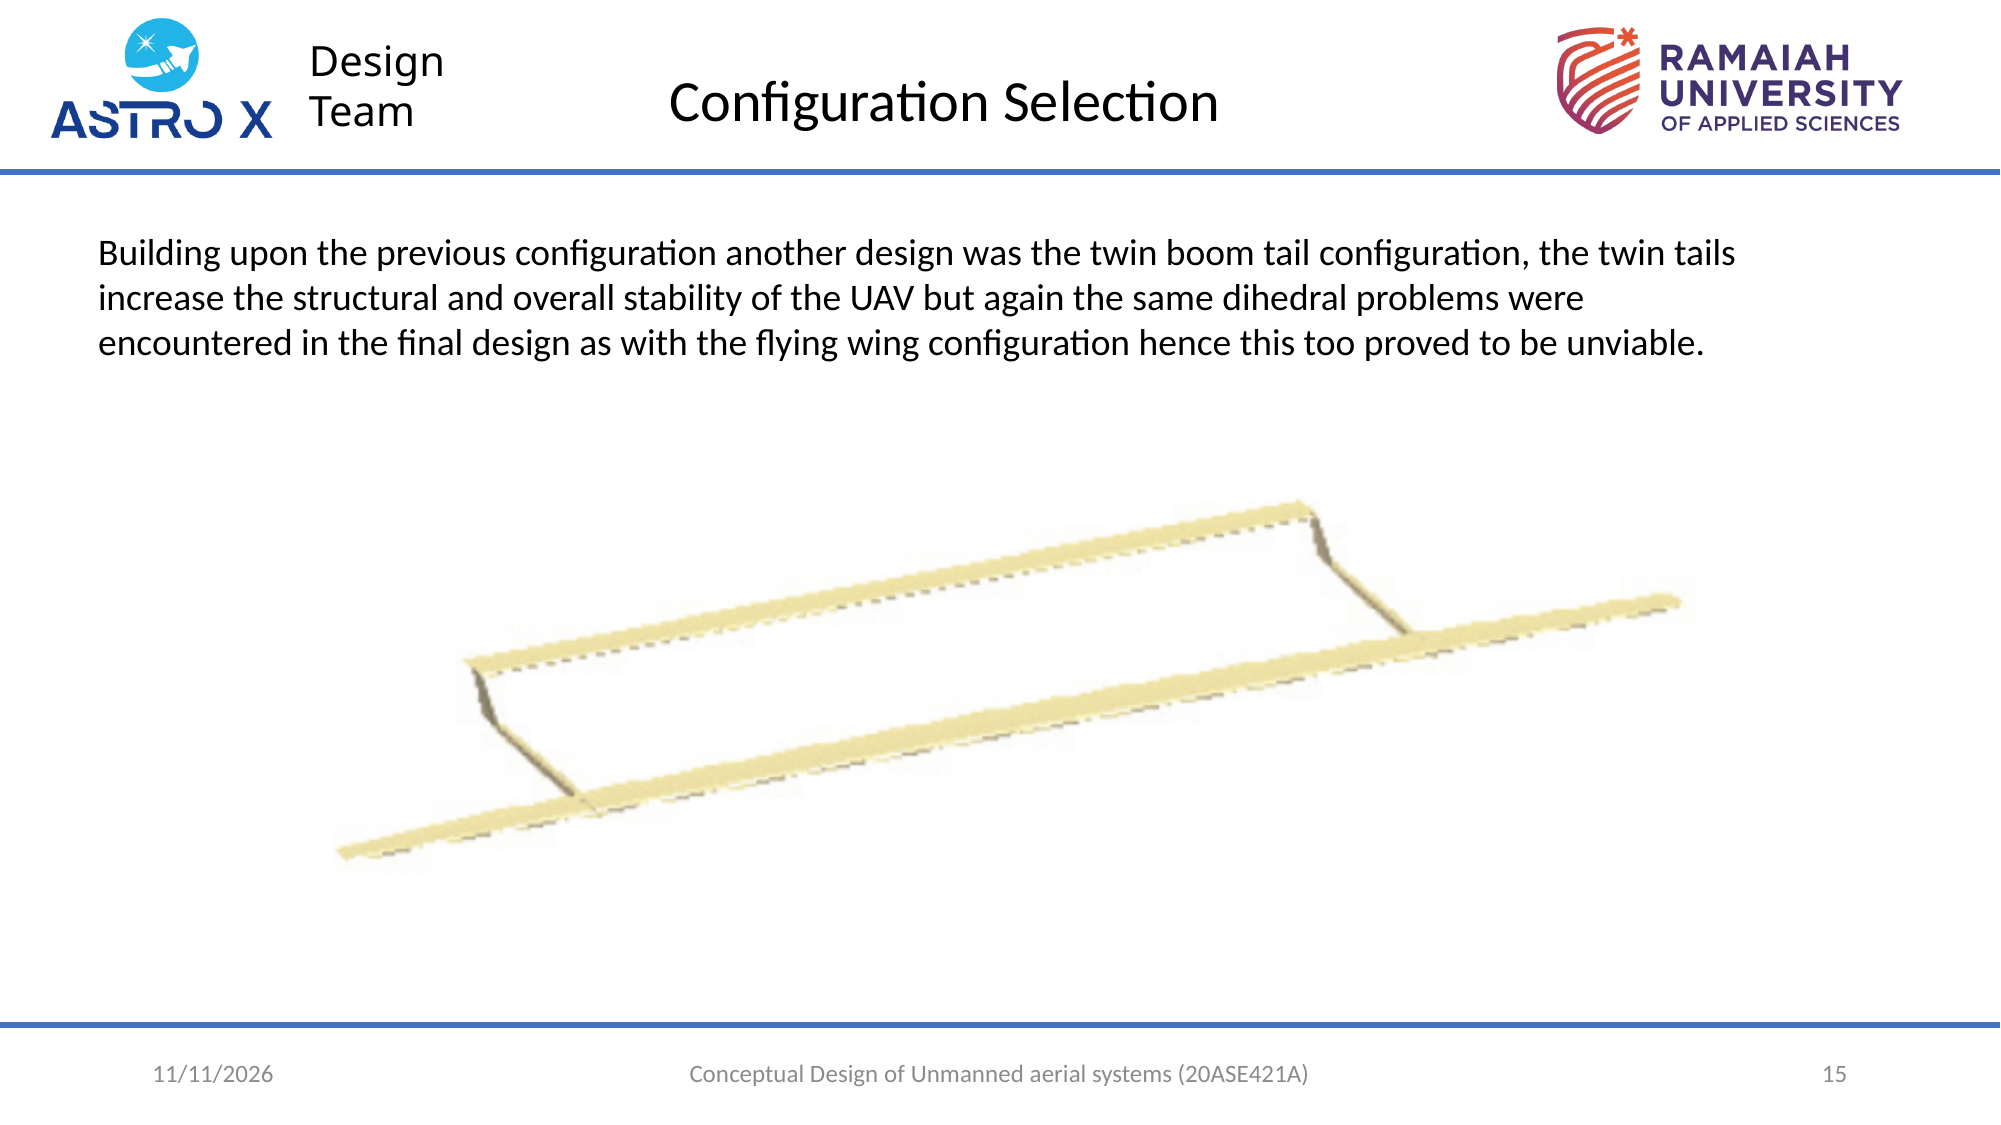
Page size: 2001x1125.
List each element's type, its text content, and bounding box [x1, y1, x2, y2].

picture [130, 432, 1903, 890]
text_box Design Team [294, 27, 530, 142]
picture [44, 13, 280, 145]
footer Conceptual Design of Unmanned aerial systems (20ASE421A) [662, 1042, 1338, 1103]
picture [1557, 27, 1903, 134]
text_box Building upon the previous configuration another design was the twin boom tail configuration, the twin tails increase the structural and overall stability of the UAV but again the same dihedral problems were encountered in the final design as with the flying wing configuration hence this too proved to be unviable. [83, 220, 1802, 371]
slide_number 15 [1412, 1042, 1863, 1103]
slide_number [137, 1042, 373, 1103]
text_box Configuration Selection [654, 55, 1392, 141]
